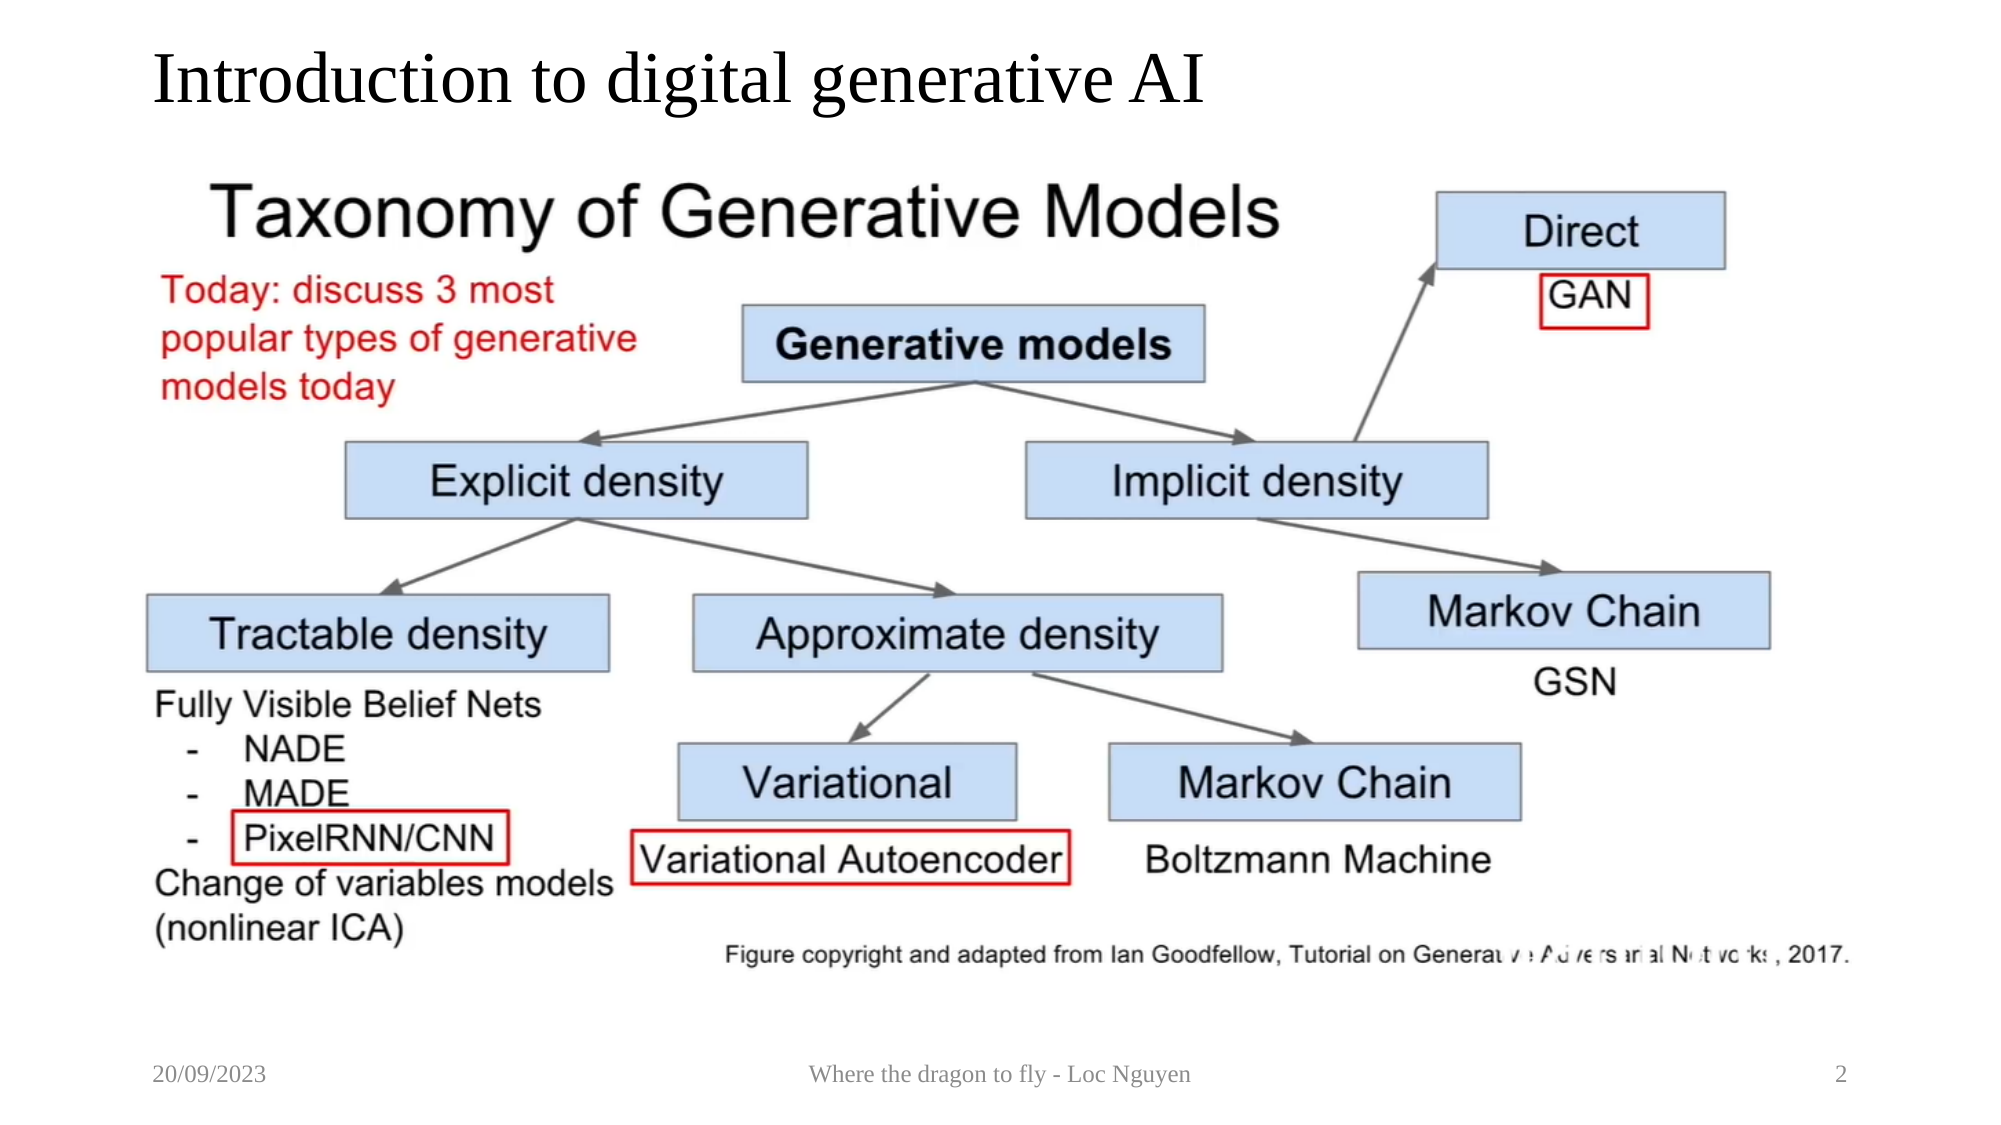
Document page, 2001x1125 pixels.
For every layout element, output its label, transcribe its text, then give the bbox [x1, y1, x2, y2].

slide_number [137, 1042, 588, 1103]
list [137, 175, 1863, 974]
footer Where the dragon to fly - Loc Nguyen [662, 1042, 1338, 1103]
slide_number 2 [1412, 1042, 1863, 1103]
title Introduction to digital generative AI [137, 19, 1863, 128]
